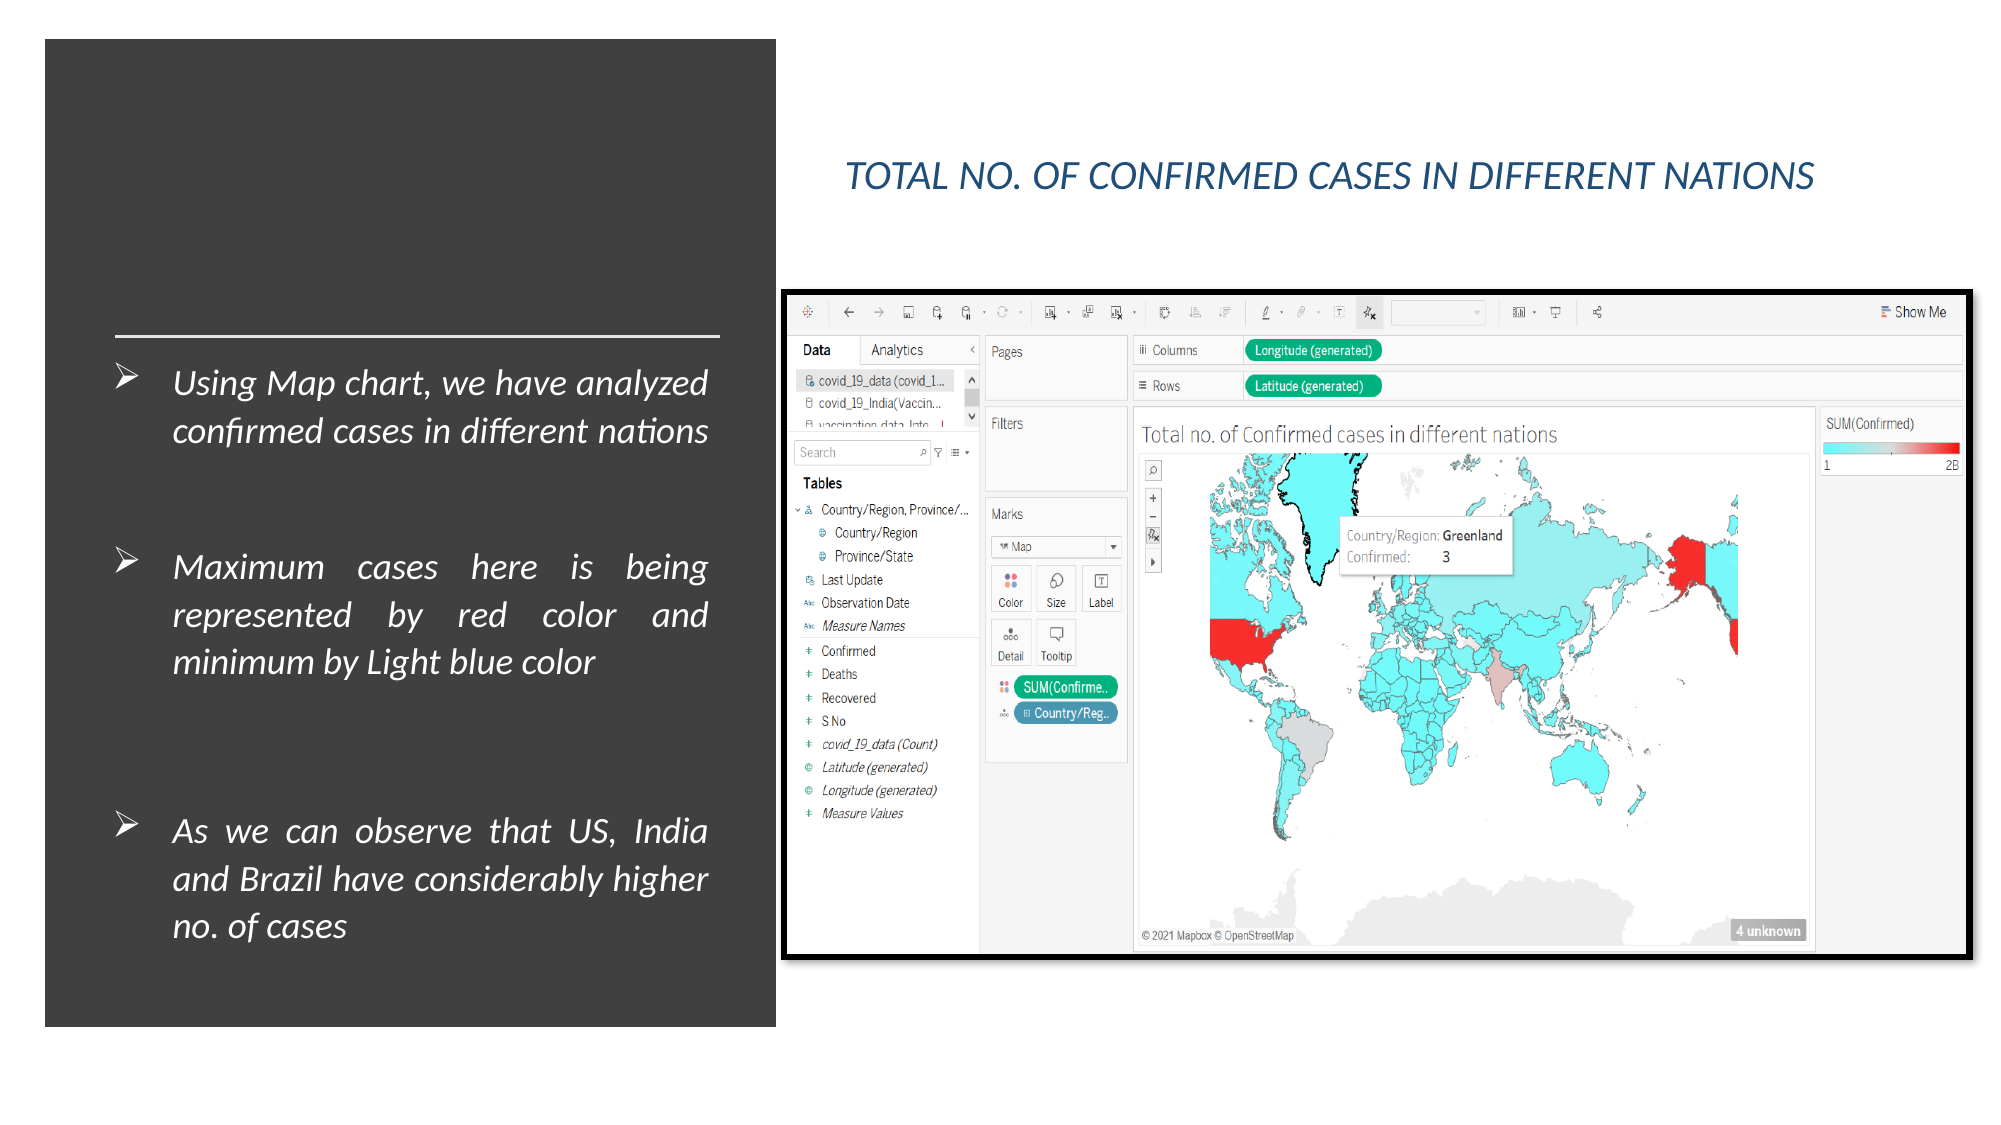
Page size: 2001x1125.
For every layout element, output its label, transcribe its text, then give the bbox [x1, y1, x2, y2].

text_box TOTAL NO. OF CONFIRMED CASES IN DIFFERENT NATIONS [829, 137, 1967, 206]
picture [786, 295, 1967, 955]
text_box [54, 49, 767, 1018]
list Using Map chart, we have analyzed confirmed cases in different nations Maximum cases here is being represented by red color and minimum by Light blue color As we can observe that US, India and Brazil have considerably higher no. of cases [97, 348, 725, 967]
